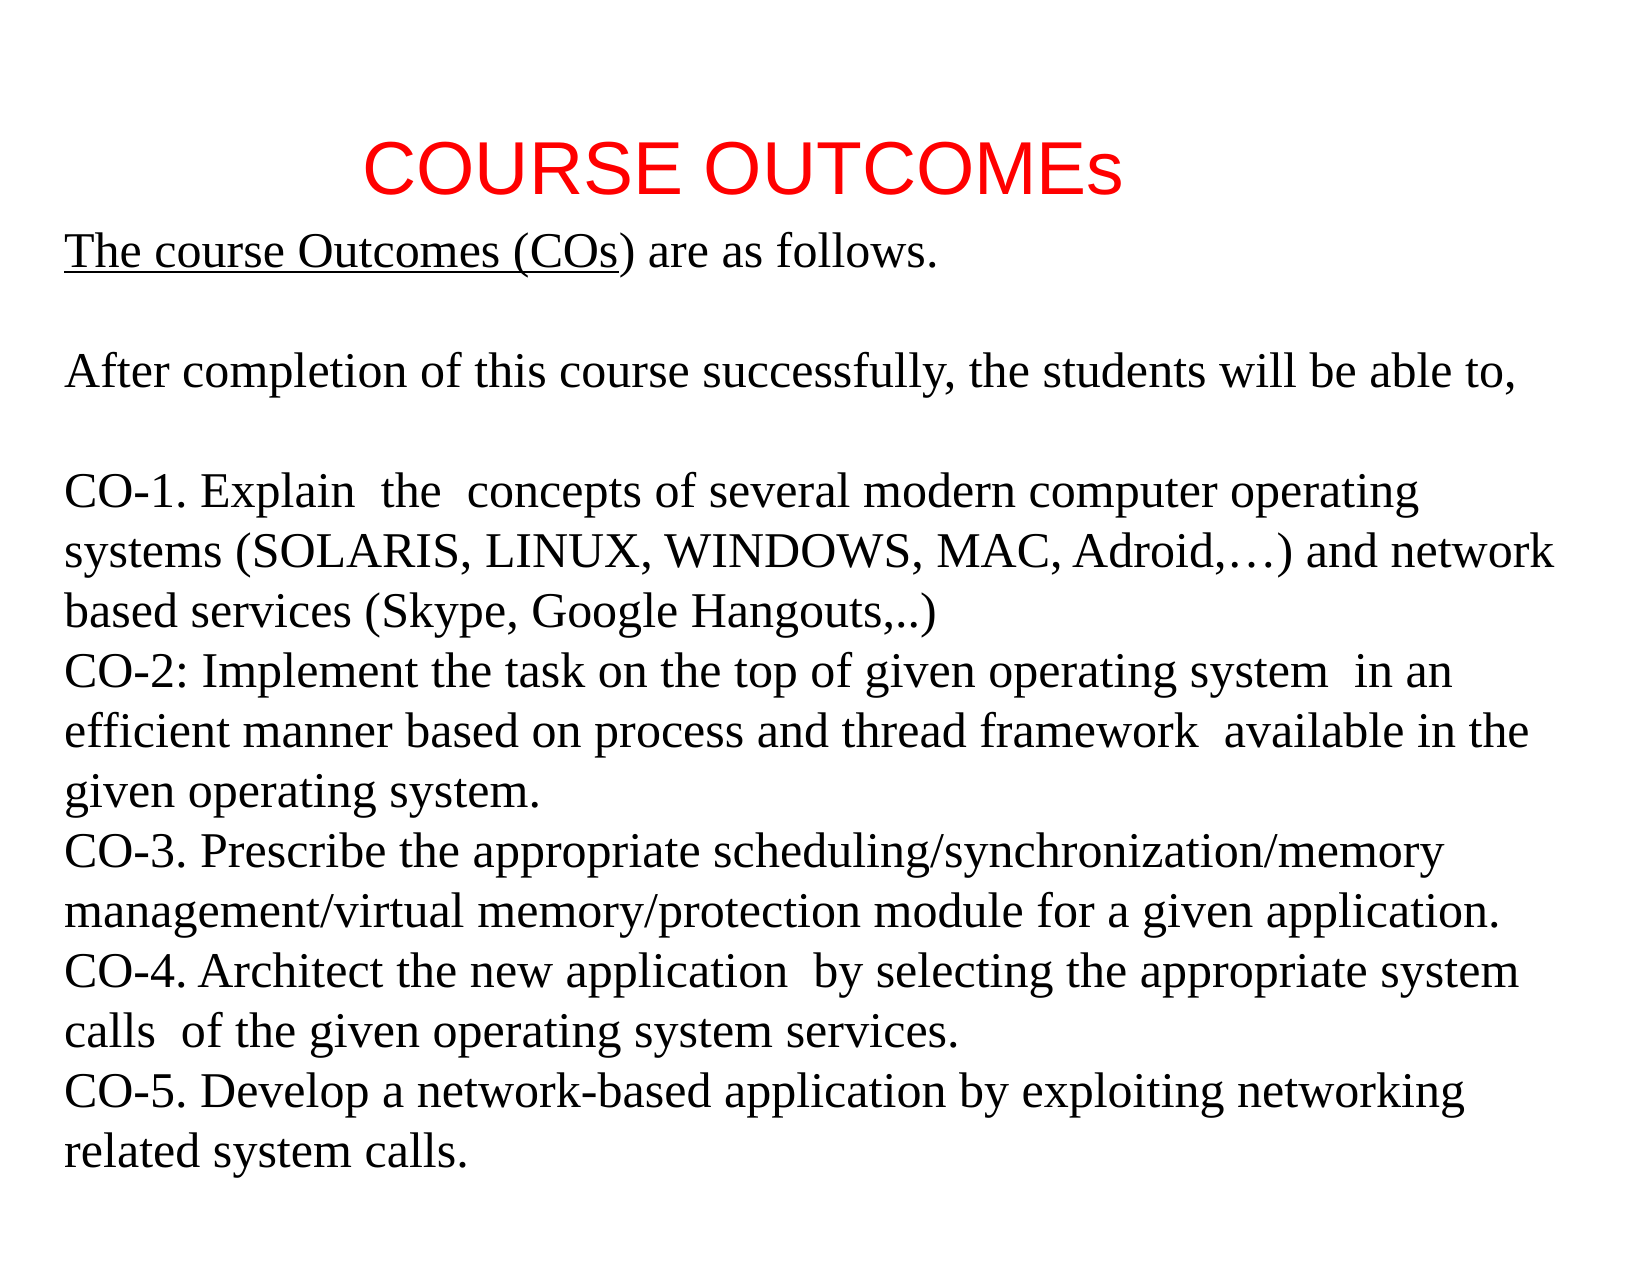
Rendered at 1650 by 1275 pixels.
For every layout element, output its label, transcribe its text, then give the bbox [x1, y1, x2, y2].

list The course Outcomes (COs) are as follows. After completion of this course successfully, the students will be able to, CO-1. Explain the concepts of several modern computer operating systems (SOLARIS, LINUX, WINDOWS, MAC, Adroid,…) and network based services (Skype, Google Hangouts,..) CO-2: Implement the task on the top of given operating system in an efficient manner based on process and thread framework available in the given operating system. CO-3. Prescribe the appropriate scheduling/synchronization/memory management/virtual memory/protection module for a given application. CO-4. Architect the new application by selecting the appropriate system calls of the given operating system services. CO-5. Develop a network-based application by exploiting networking related system calls. [64, 217, 1586, 1200]
title COURSE OUTCOMEs [362, 119, 1288, 214]
